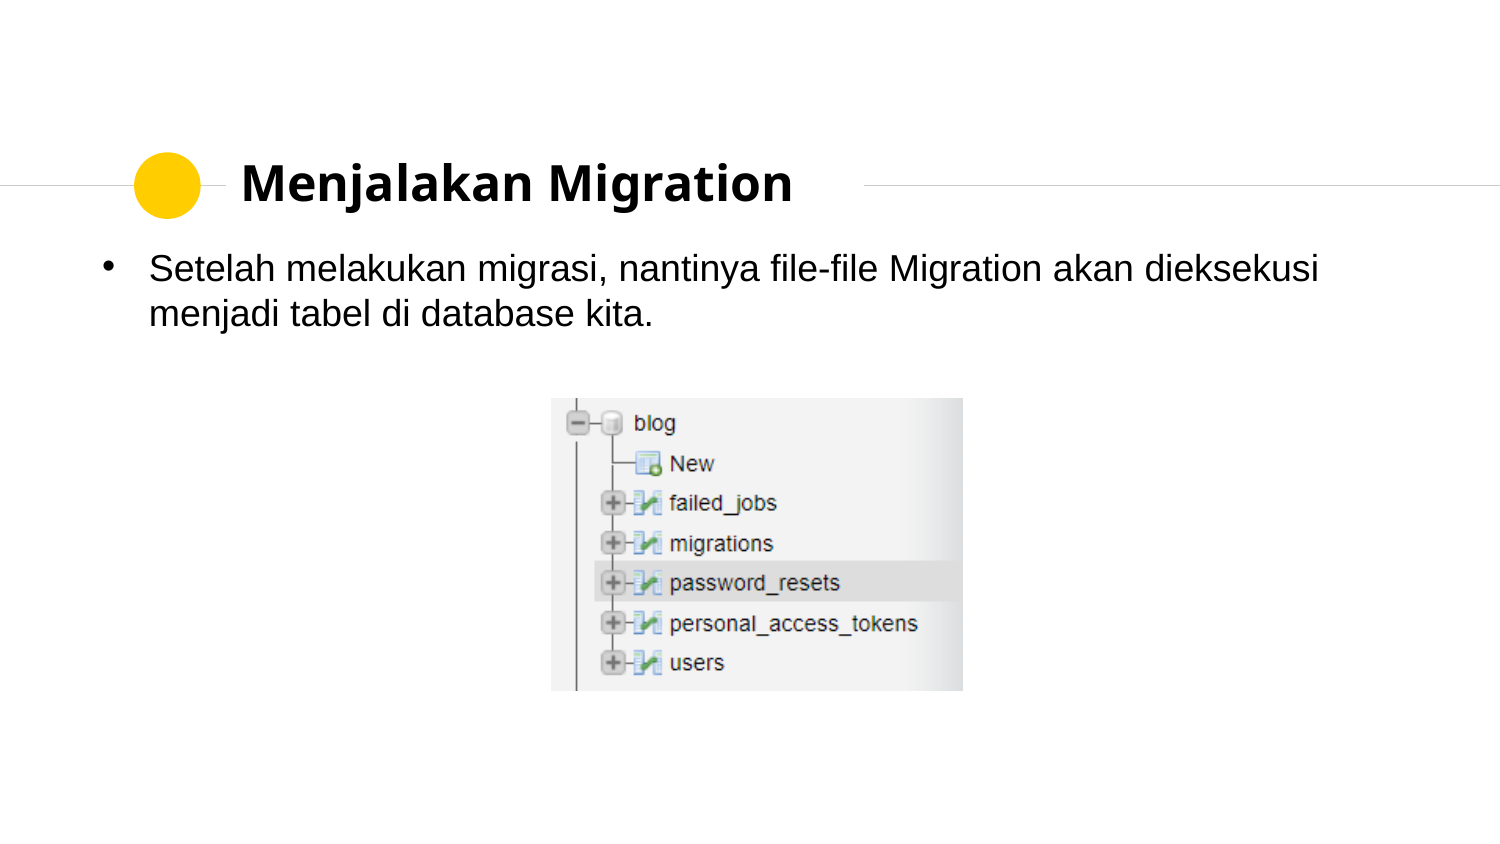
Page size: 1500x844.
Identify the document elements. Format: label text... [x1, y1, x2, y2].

title Menjalakan Migration [225, 136, 862, 209]
text_box Setelah melakukan migrasi, nantinya file-file Migration akan dieksekusi menjadi tabel di database kita. [87, 236, 1428, 431]
picture [551, 397, 963, 691]
